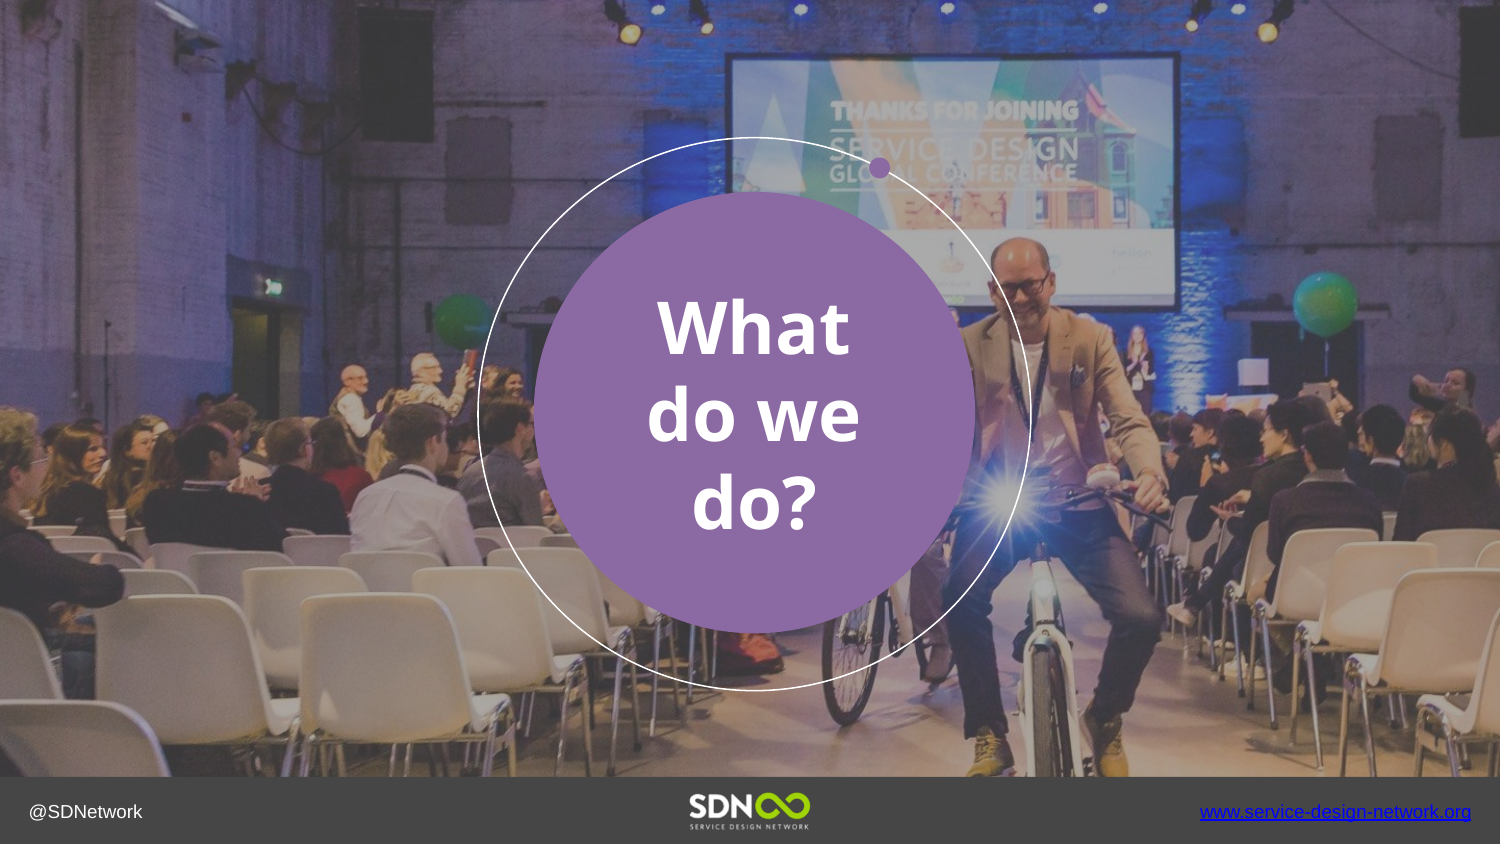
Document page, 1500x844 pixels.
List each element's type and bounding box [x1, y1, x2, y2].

text_box [533, 191, 976, 634]
picture [0, 0, 1500, 844]
